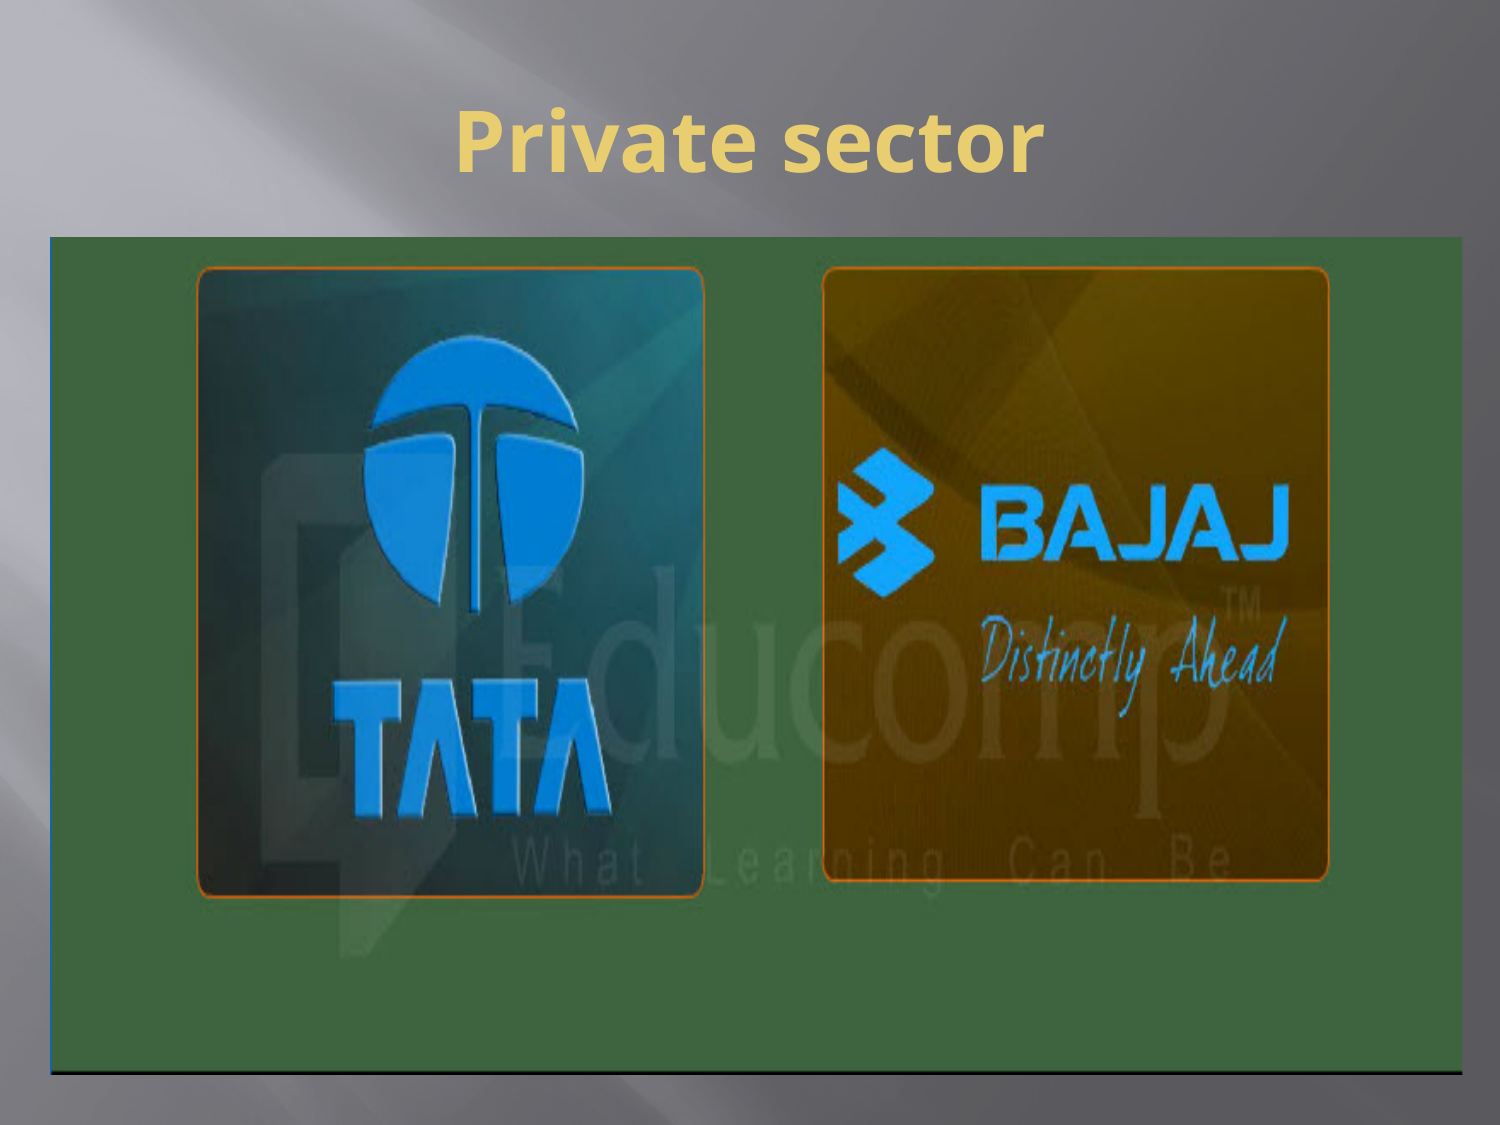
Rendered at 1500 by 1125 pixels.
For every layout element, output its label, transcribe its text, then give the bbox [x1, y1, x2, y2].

title Private sector [75, 45, 1425, 233]
picture [49, 237, 1463, 1076]
